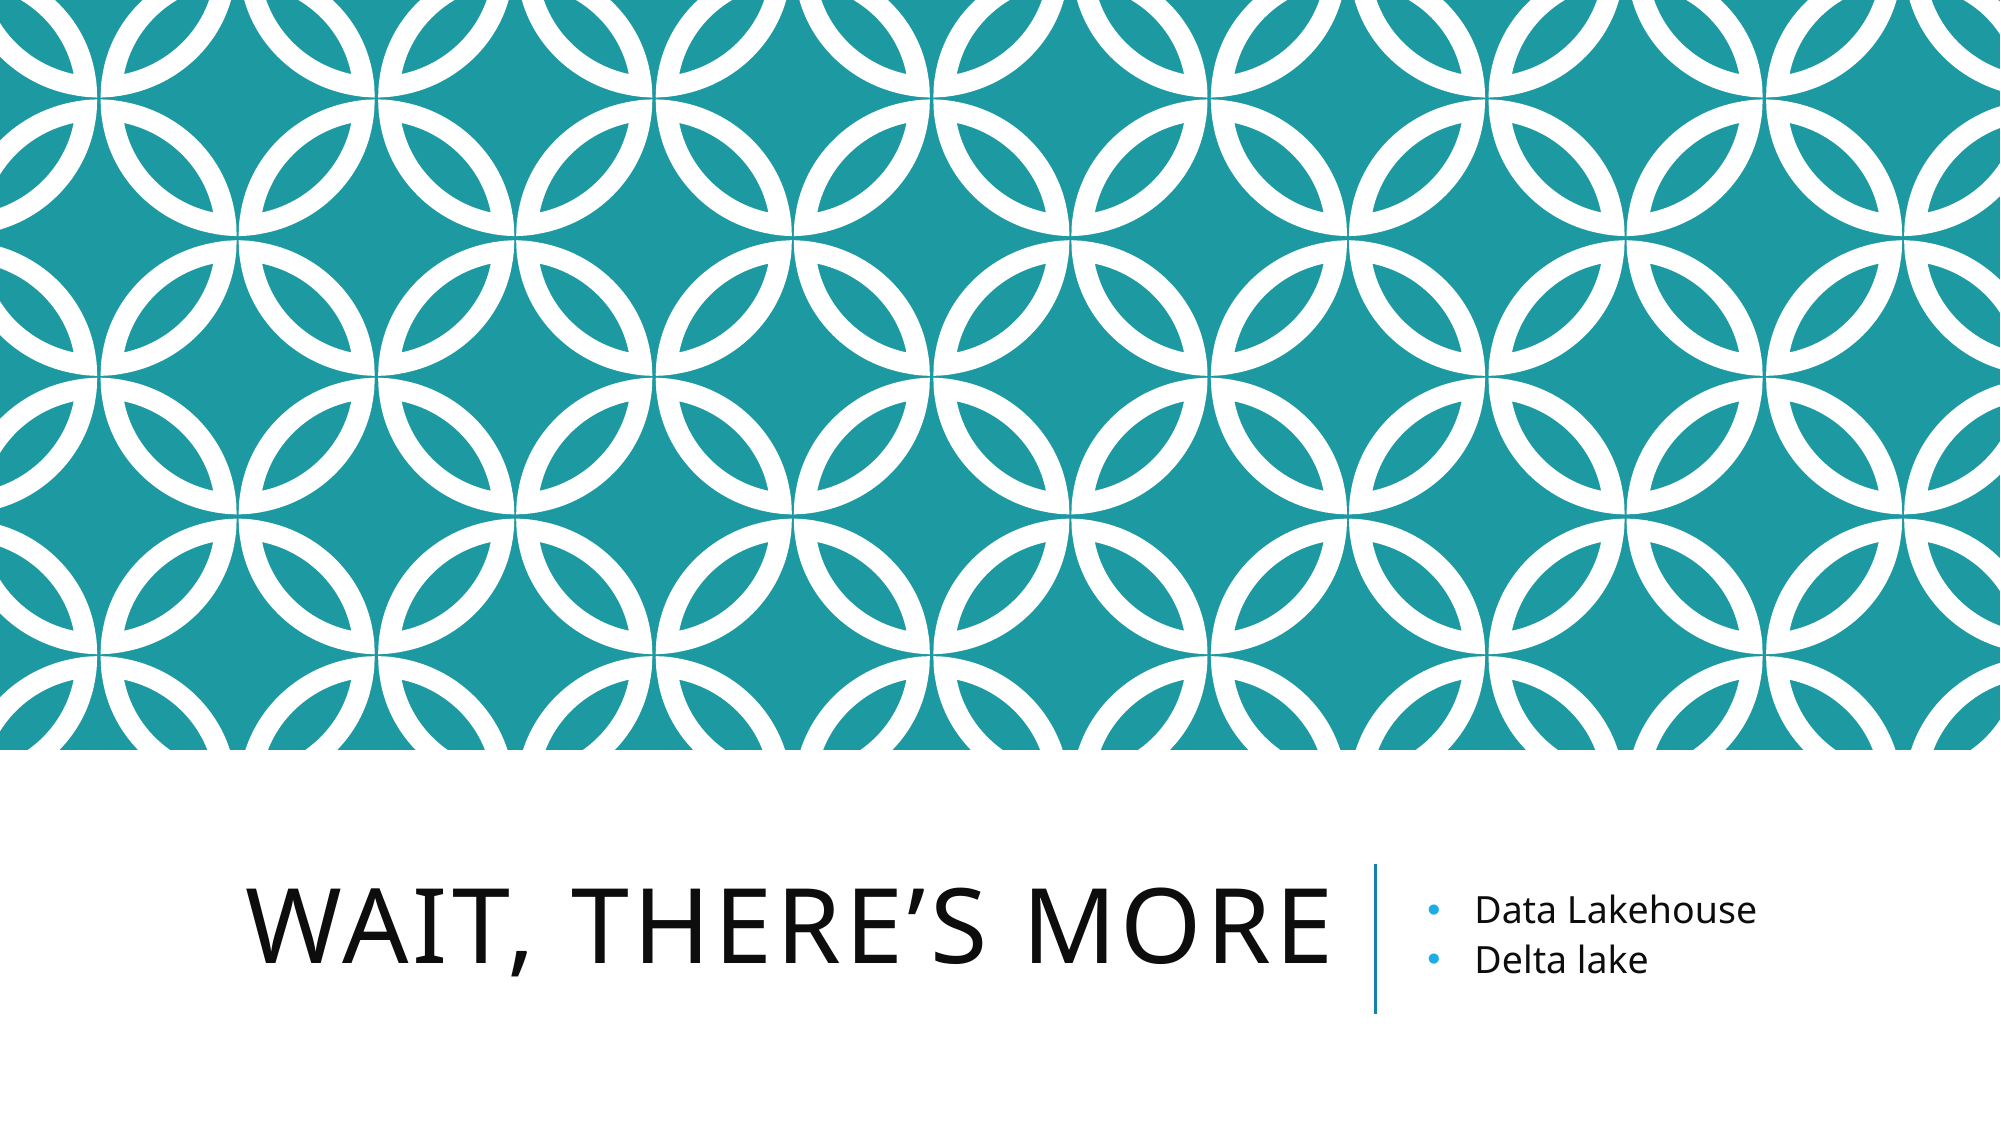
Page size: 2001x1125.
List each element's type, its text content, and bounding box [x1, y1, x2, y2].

list Data Lakehouse Delta lake [1412, 813, 1938, 1054]
title WAIT, there’s more [75, 813, 1350, 1054]
